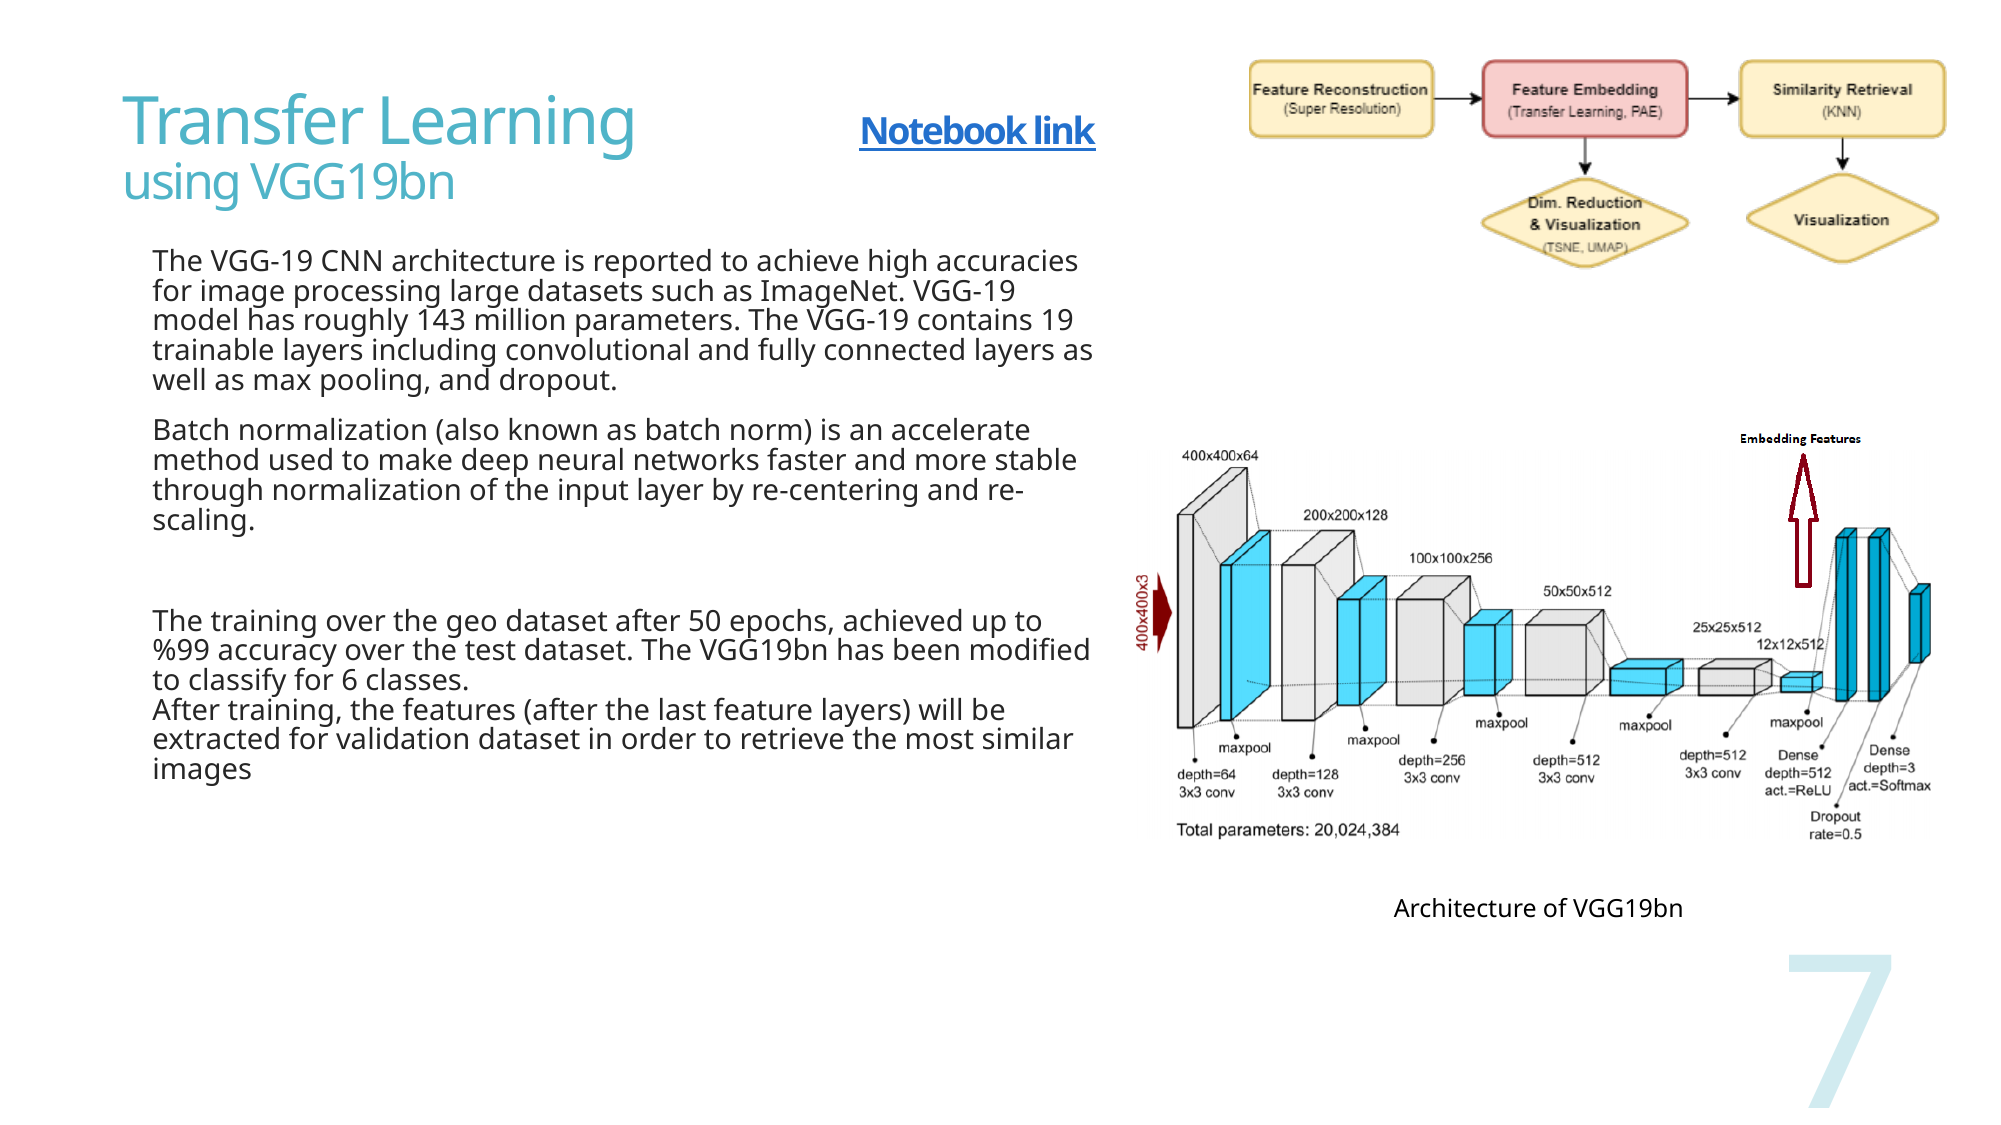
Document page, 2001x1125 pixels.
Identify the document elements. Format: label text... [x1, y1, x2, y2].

slide_number 7 [1437, 963, 1918, 1125]
title Transfer Learning Notebook link using VGG19bn [107, 81, 1249, 219]
picture [1249, 59, 1947, 271]
picture [1120, 400, 1958, 854]
text_box Architecture of VGG19bn [1378, 885, 1699, 931]
list The VGG-19 CNN architecture is reported to achieve high accuracies for image processing large datasets such as ImageNet. VGG-19 model has roughly 143 million parameters. The VGG-19 contains 19 trainable layers including convolutional and fully connected layers as well as max pooling, and dropout. Batch normalization (also known as batch norm) is an accelerate method used to make deep neural networks faster and more stable through normalization of the input layer by re-centering and re-scaling. The training over the geo dataset after 50 epochs, achieved up to %99 accuracy over the test dataset. The VGG19bn has been modified to classify for 6 classes. After training, the features (after the last feature layers) will be extracted for validation dataset in order to retrieve the most similar images [137, 240, 1121, 1014]
